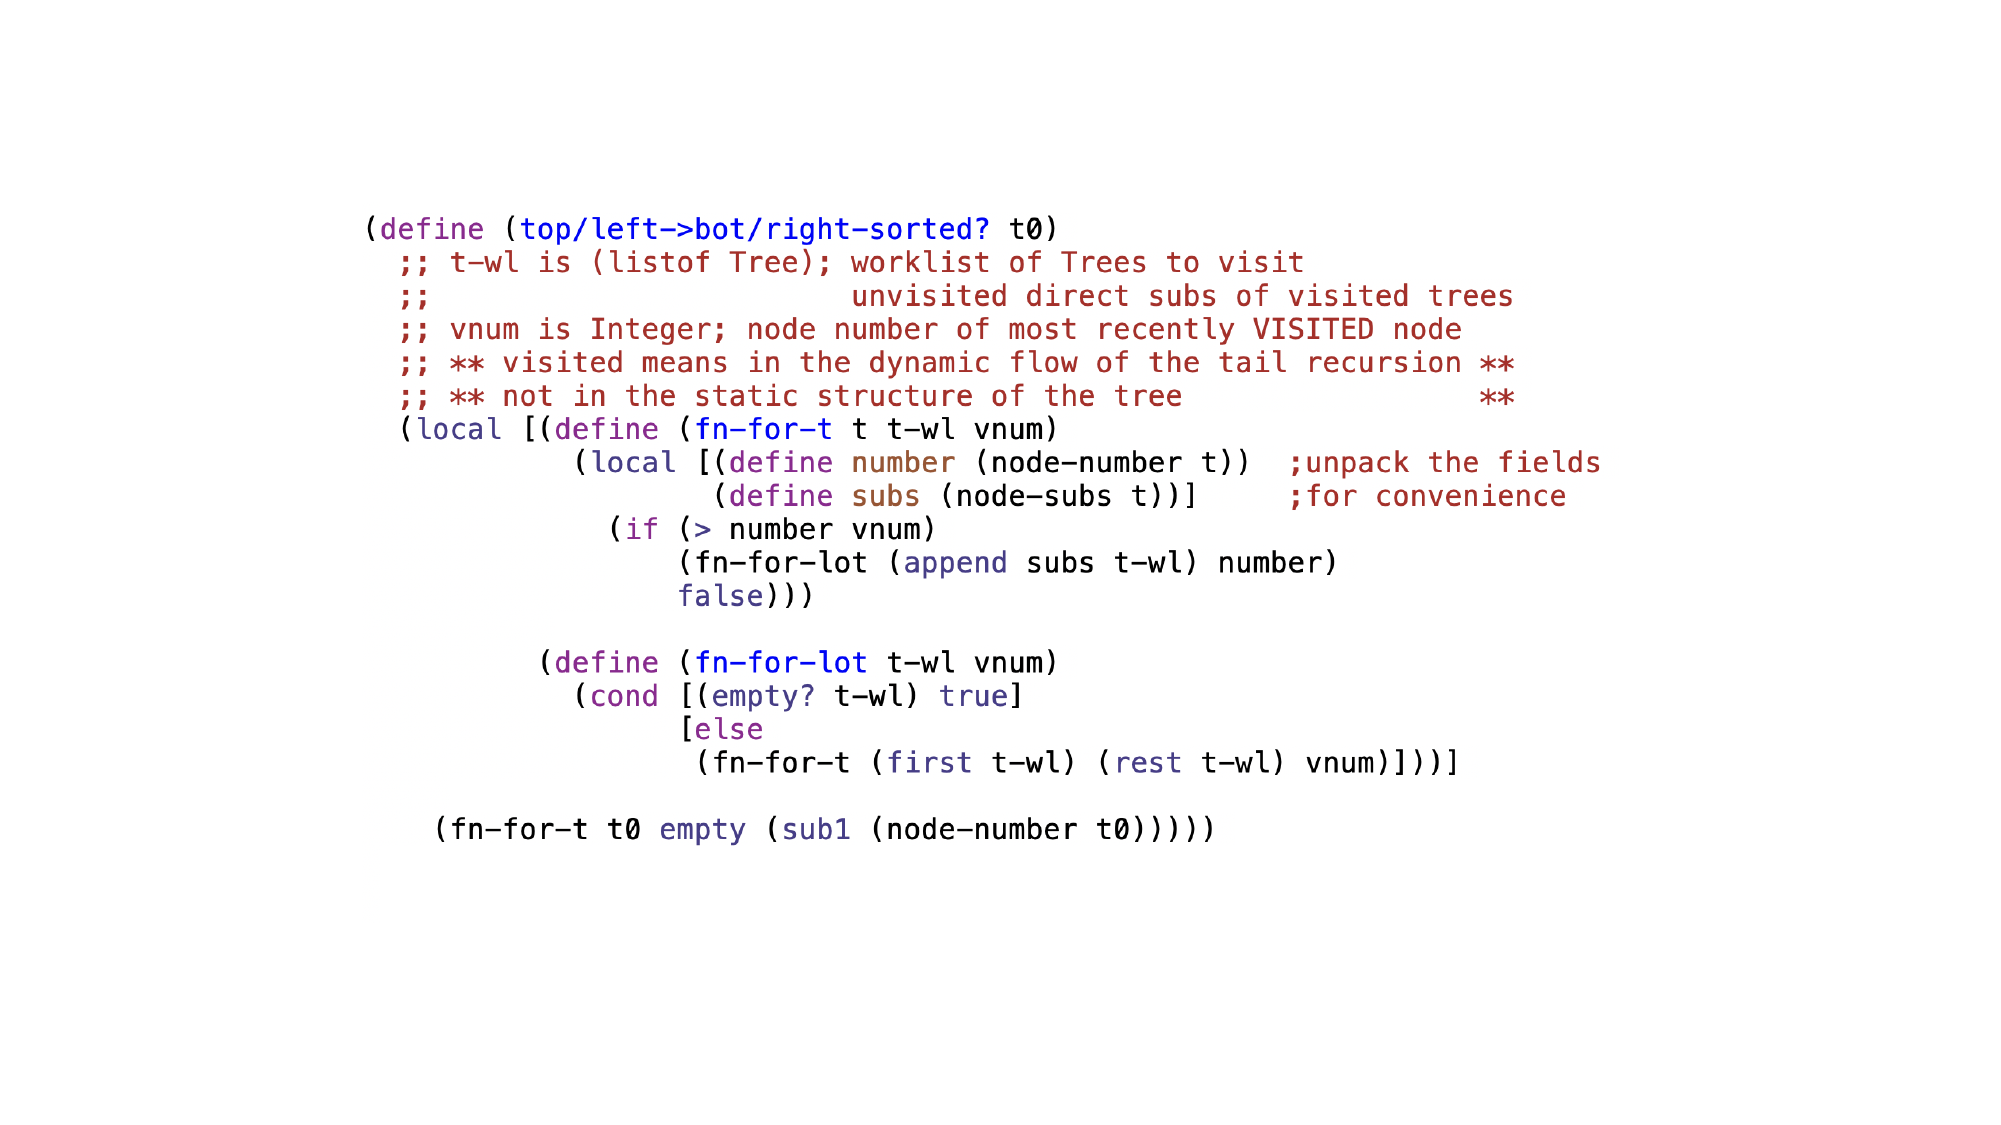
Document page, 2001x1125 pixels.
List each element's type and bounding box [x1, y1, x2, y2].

picture [362, 202, 1638, 923]
